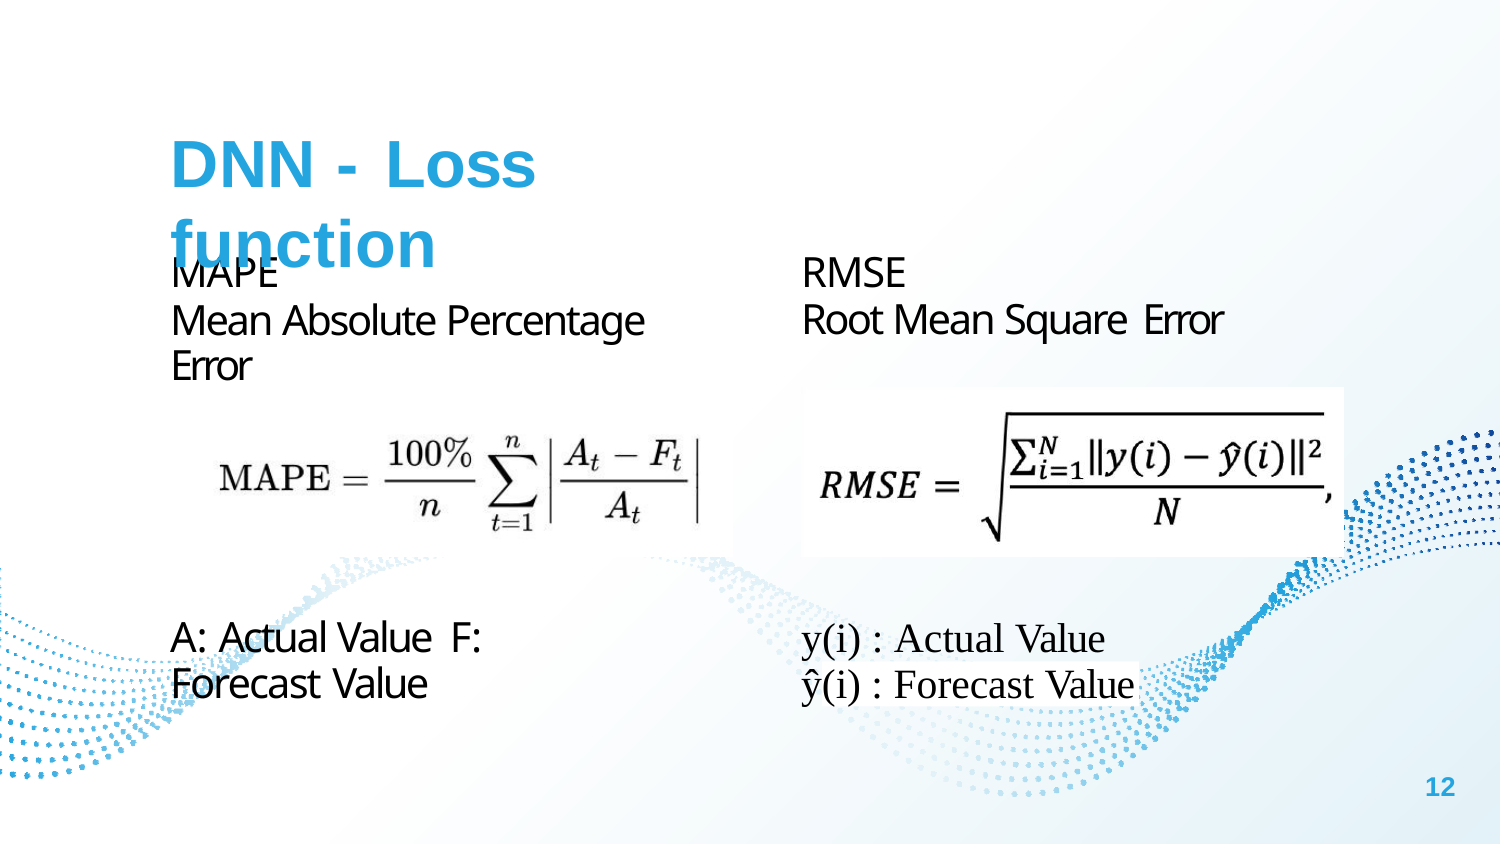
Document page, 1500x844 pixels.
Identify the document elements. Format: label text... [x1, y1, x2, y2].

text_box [169, 387, 1345, 557]
text_box RMSE Root Mean Square Error [798, 245, 1267, 344]
text_box 12 [1418, 767, 1463, 802]
text_box y(i) : Actual Value ŷ(i) : Forecast Value [798, 608, 1142, 707]
text_box A: Actual Value F: Forecast Value [168, 608, 513, 707]
text_box MAPE Mean Absolute Percentage Error [168, 282, 692, 386]
title DNN - Loss function [168, 119, 820, 282]
picture [0, 0, 1500, 844]
